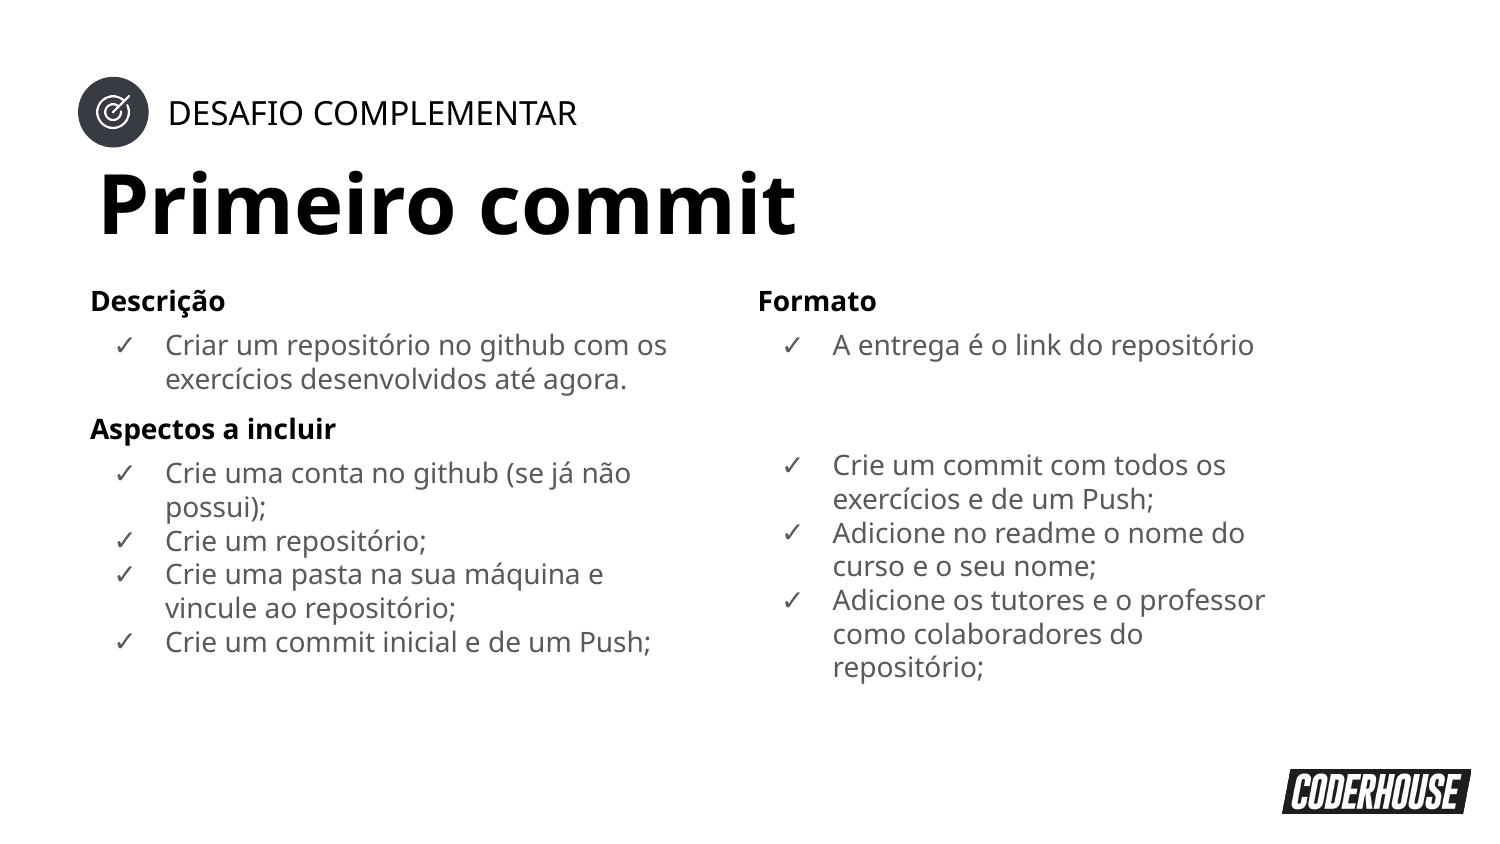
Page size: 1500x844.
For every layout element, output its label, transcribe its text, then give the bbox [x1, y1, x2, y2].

text_box DESAFIO COMPLEMENTAR [152, 76, 626, 147]
text_box Descrição Criar um repositório no github com os exercícios desenvolvidos até agora. Aspectos a incluir Crie uma conta no github (se já não possui); Crie um repositório; Crie uma pasta na sua máquina e vincule ao repositório; Crie um commit inicial e de um Push; [74, 268, 704, 724]
text_box Crie um commit com todos os exercícios e de um Push; Adicione no readme o nome do curso e o seu nome; Adicione os tutores e o professor como colaboradores do repositório; [742, 432, 1289, 699]
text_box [77, 76, 149, 148]
picture [1281, 769, 1471, 814]
text_box Primeiro commit [82, 147, 1428, 268]
text_box Formato A entrega é o link do repositório [742, 268, 1372, 377]
